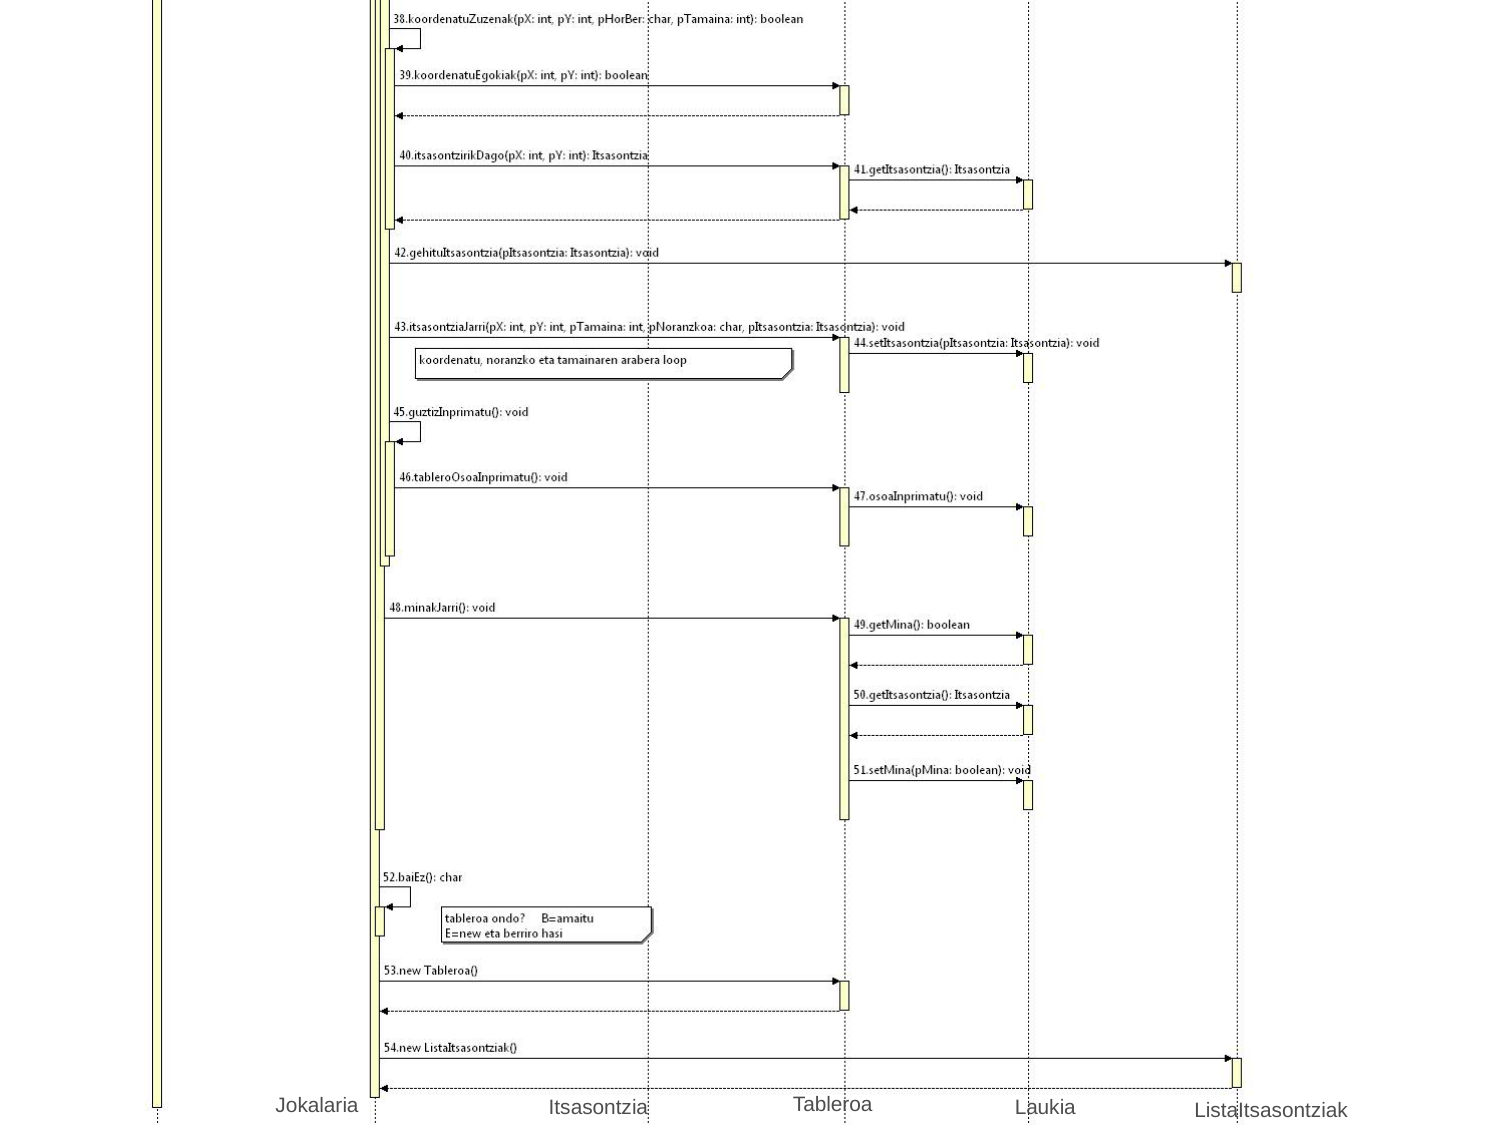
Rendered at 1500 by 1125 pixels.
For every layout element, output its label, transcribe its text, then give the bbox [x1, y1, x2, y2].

text_box ListaItsasontziak [1299, 1089, 1367, 1125]
picture [139, 0, 1299, 1125]
